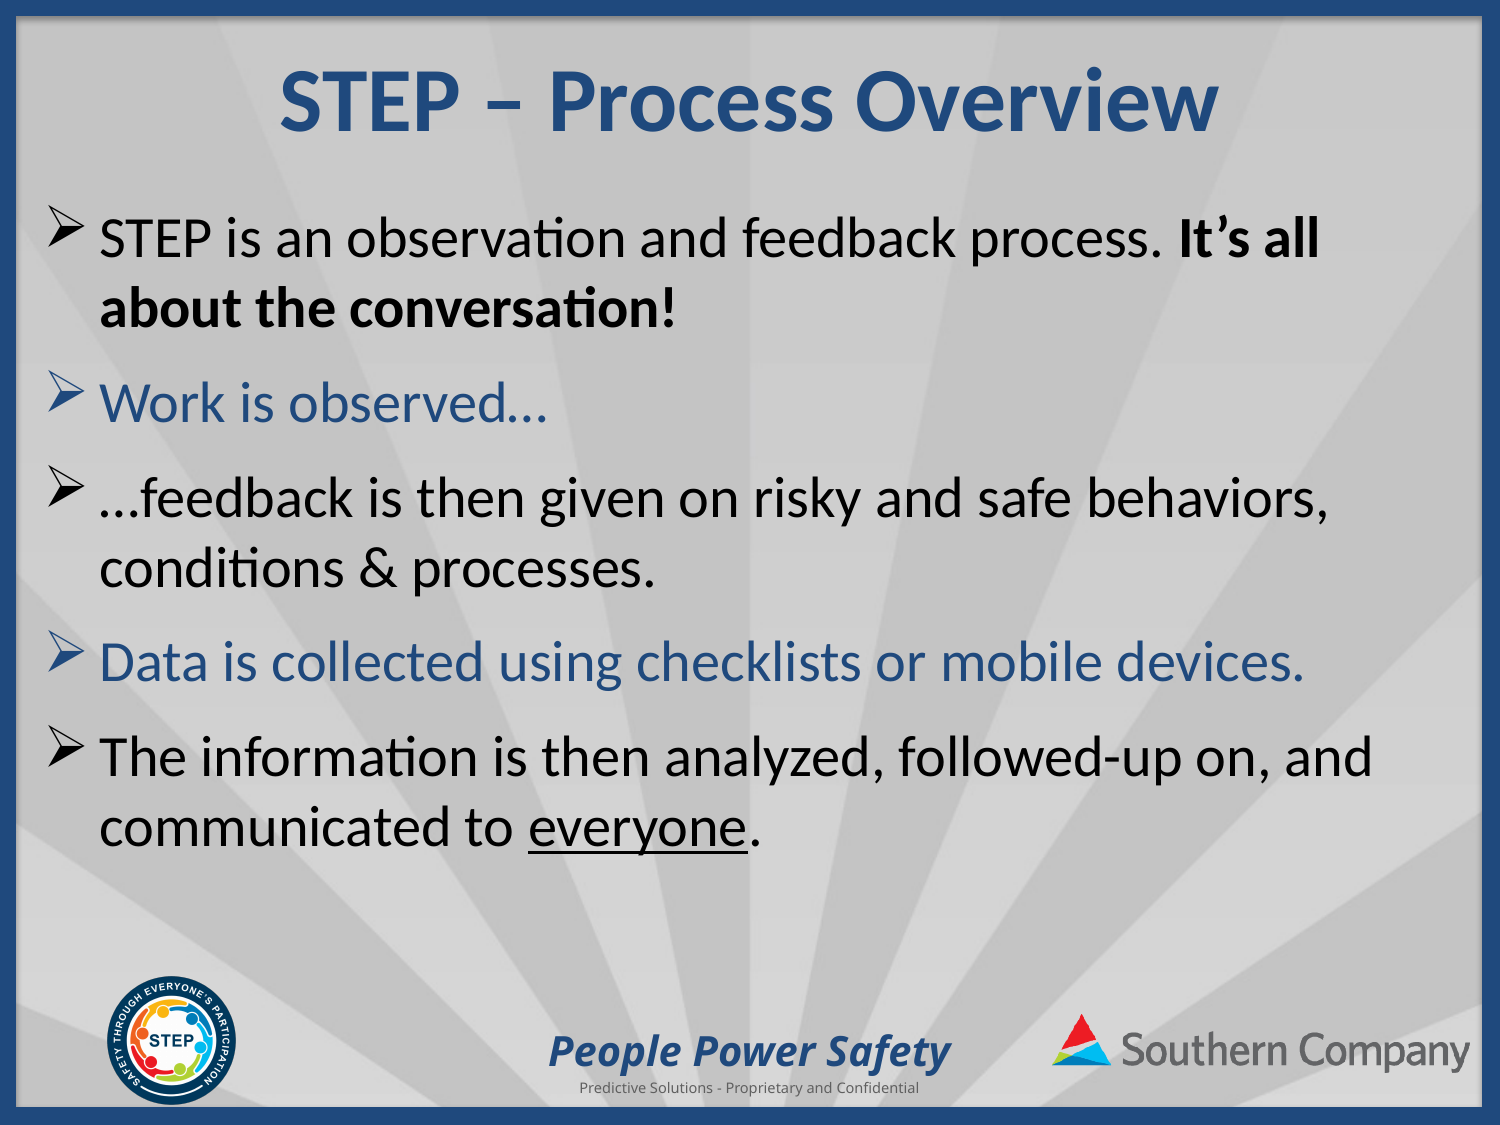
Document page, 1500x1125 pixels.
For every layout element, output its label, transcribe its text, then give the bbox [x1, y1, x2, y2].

list STEP is an observation and feedback process. It’s all about the conversation! Work is observed… …feedback is then given on risky and safe behaviors, conditions & processes. Data is collected using checklists or mobile devices. The information is then analyzed, followed-up on, and communicated to everyone. [28, 191, 1471, 934]
picture [16, 165, 1482, 1107]
picture [16, 16, 1482, 24]
title STEP – Process Overview [0, 24, 1500, 165]
